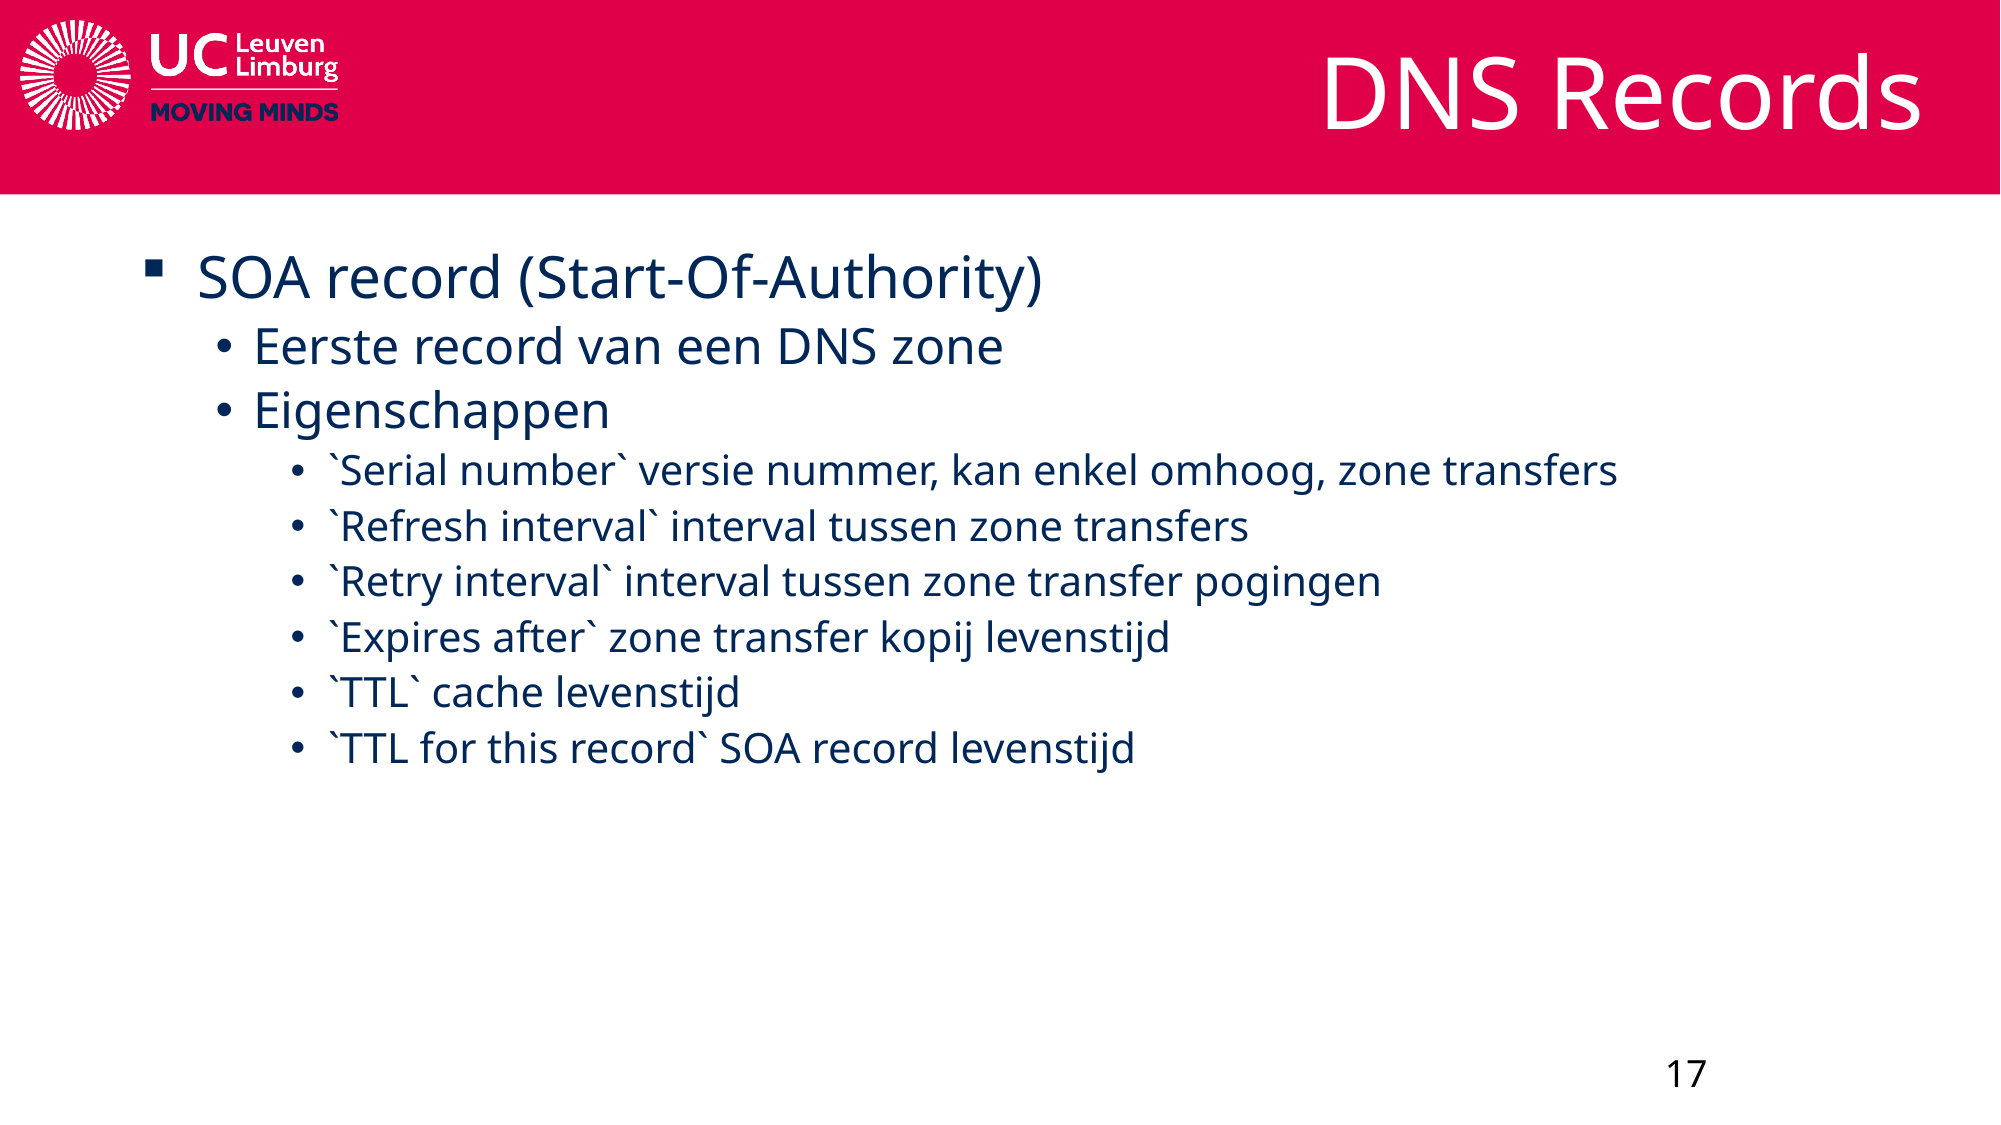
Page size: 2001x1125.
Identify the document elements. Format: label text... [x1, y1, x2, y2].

picture [20, 20, 338, 130]
title DNS Records [358, 0, 1940, 195]
list SOA record (Start-Of-Authority) Eerste record van een DNS zone Eigenschappen `Serial number` versie nummer, kan enkel omhoog, zone transfers `Refresh interval` interval tussen zone transfers `Retry interval` interval tussen zone transfer pogingen `Expires after` zone transfer kopij levenstijd `TTL` cache levenstijd `TTL for this record` SOA record levenstijd [50, 240, 1940, 1078]
slide_number 17 [1650, 1042, 2000, 1103]
